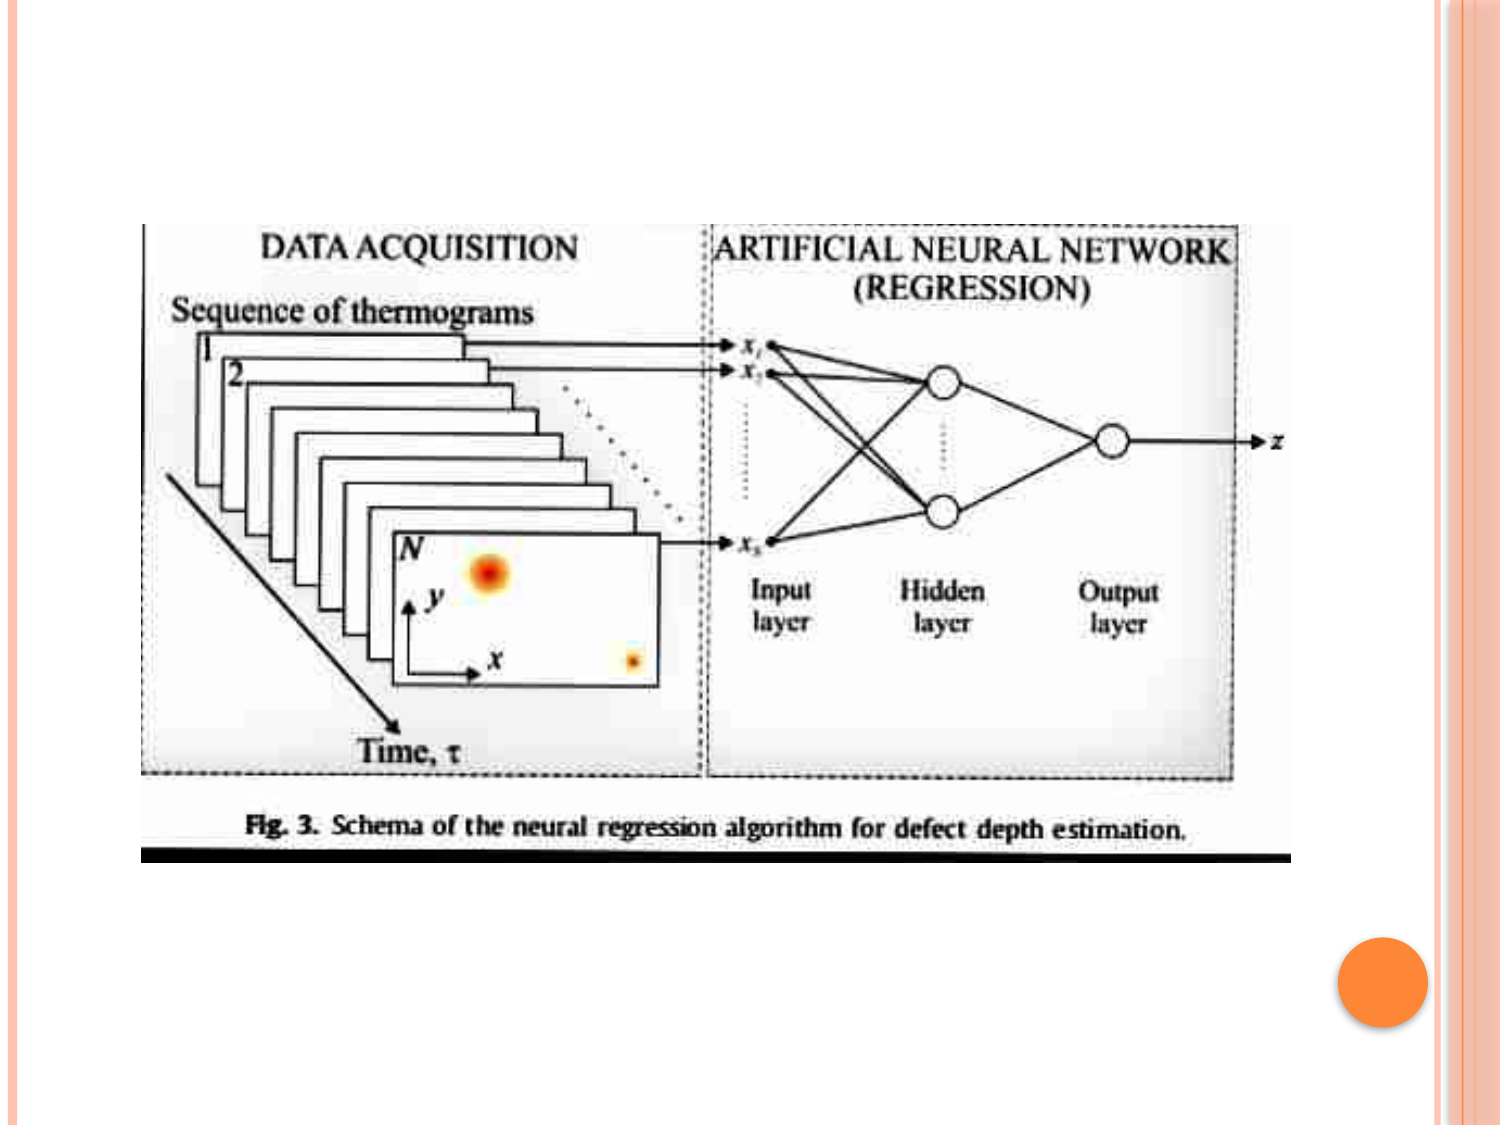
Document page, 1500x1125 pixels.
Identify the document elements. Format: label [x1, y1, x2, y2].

picture [140, 224, 1292, 863]
